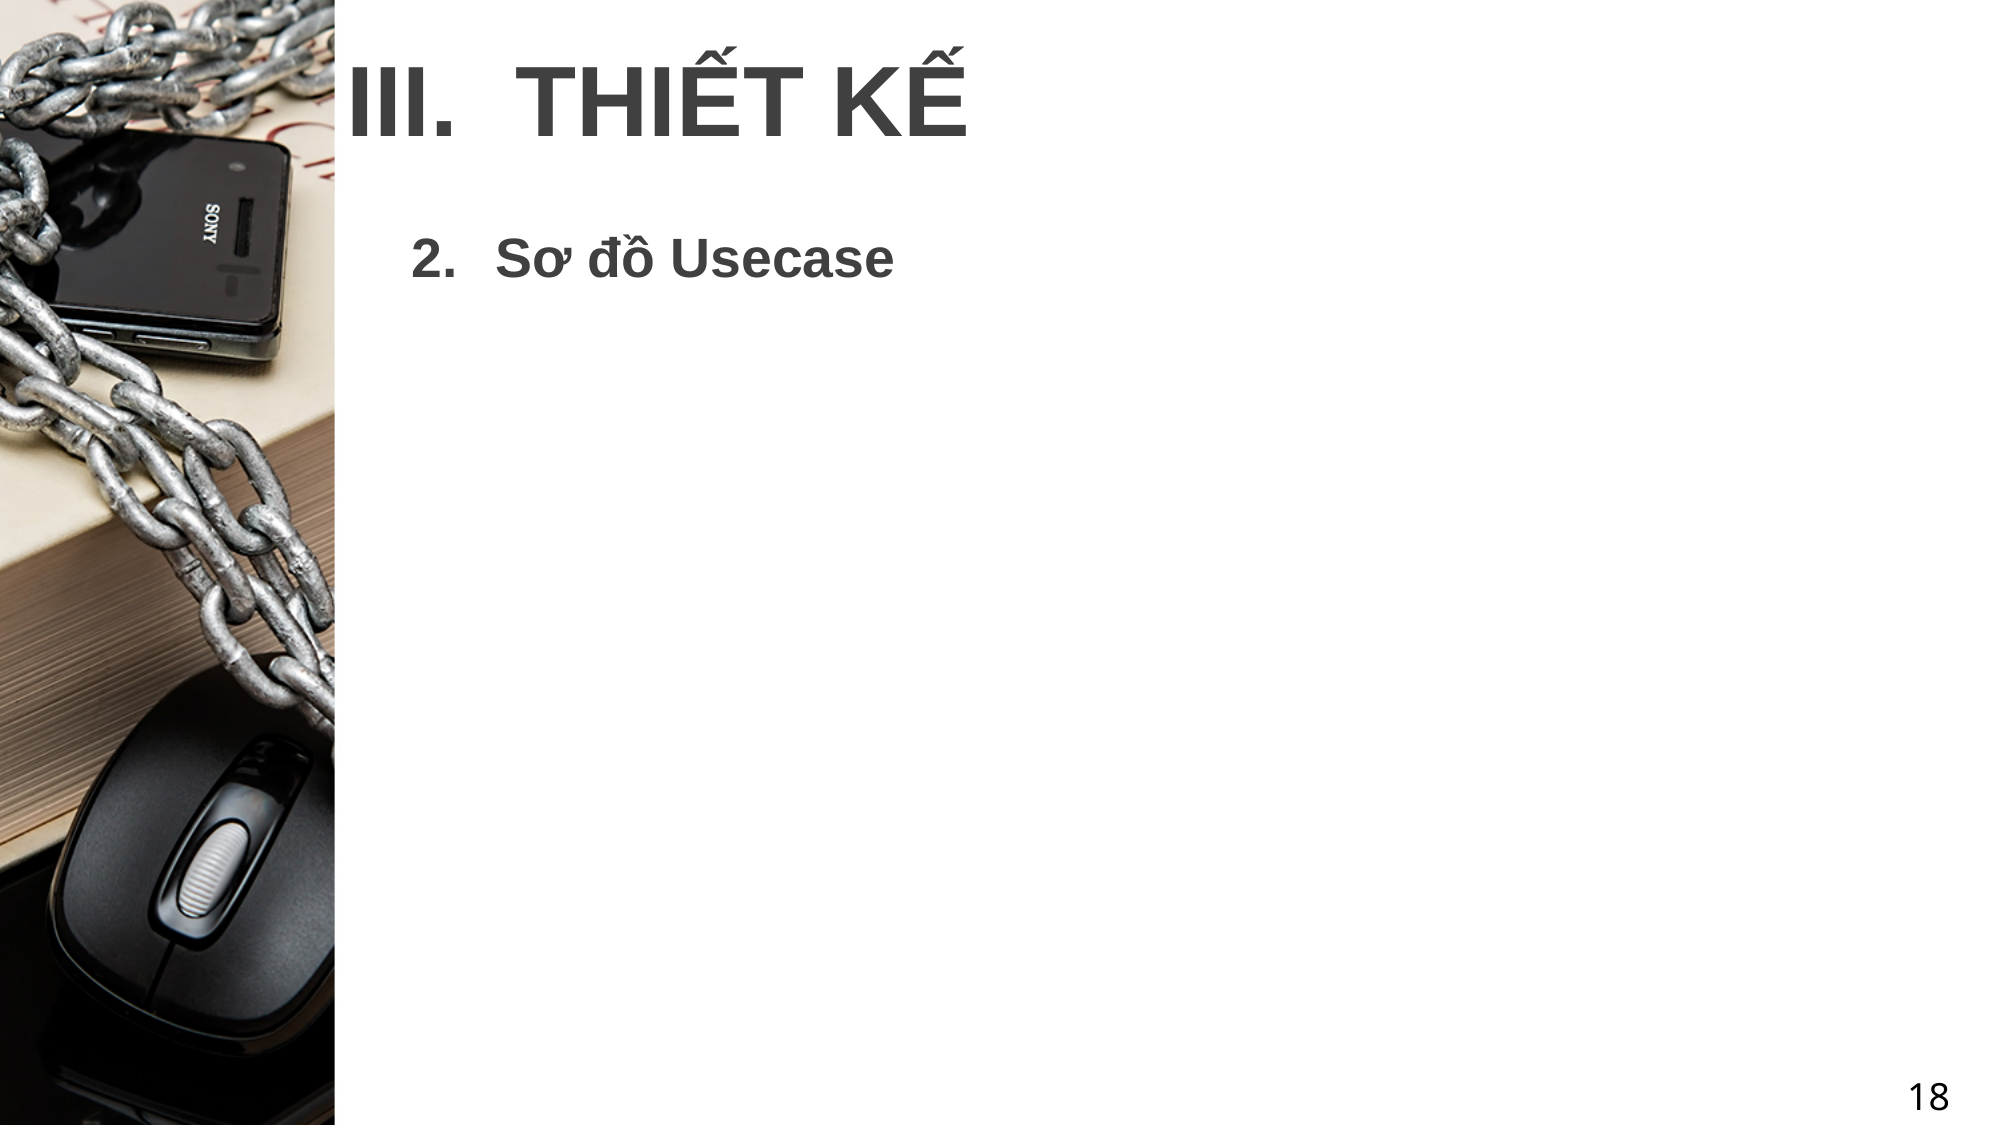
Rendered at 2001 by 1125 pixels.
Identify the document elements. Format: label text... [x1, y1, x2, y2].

text_box 18 [1892, 1065, 2000, 1125]
picture [0, 0, 2001, 1125]
title THIẾT KẾ [332, 0, 2000, 194]
list Sơ đồ Usecase [396, 204, 1636, 306]
